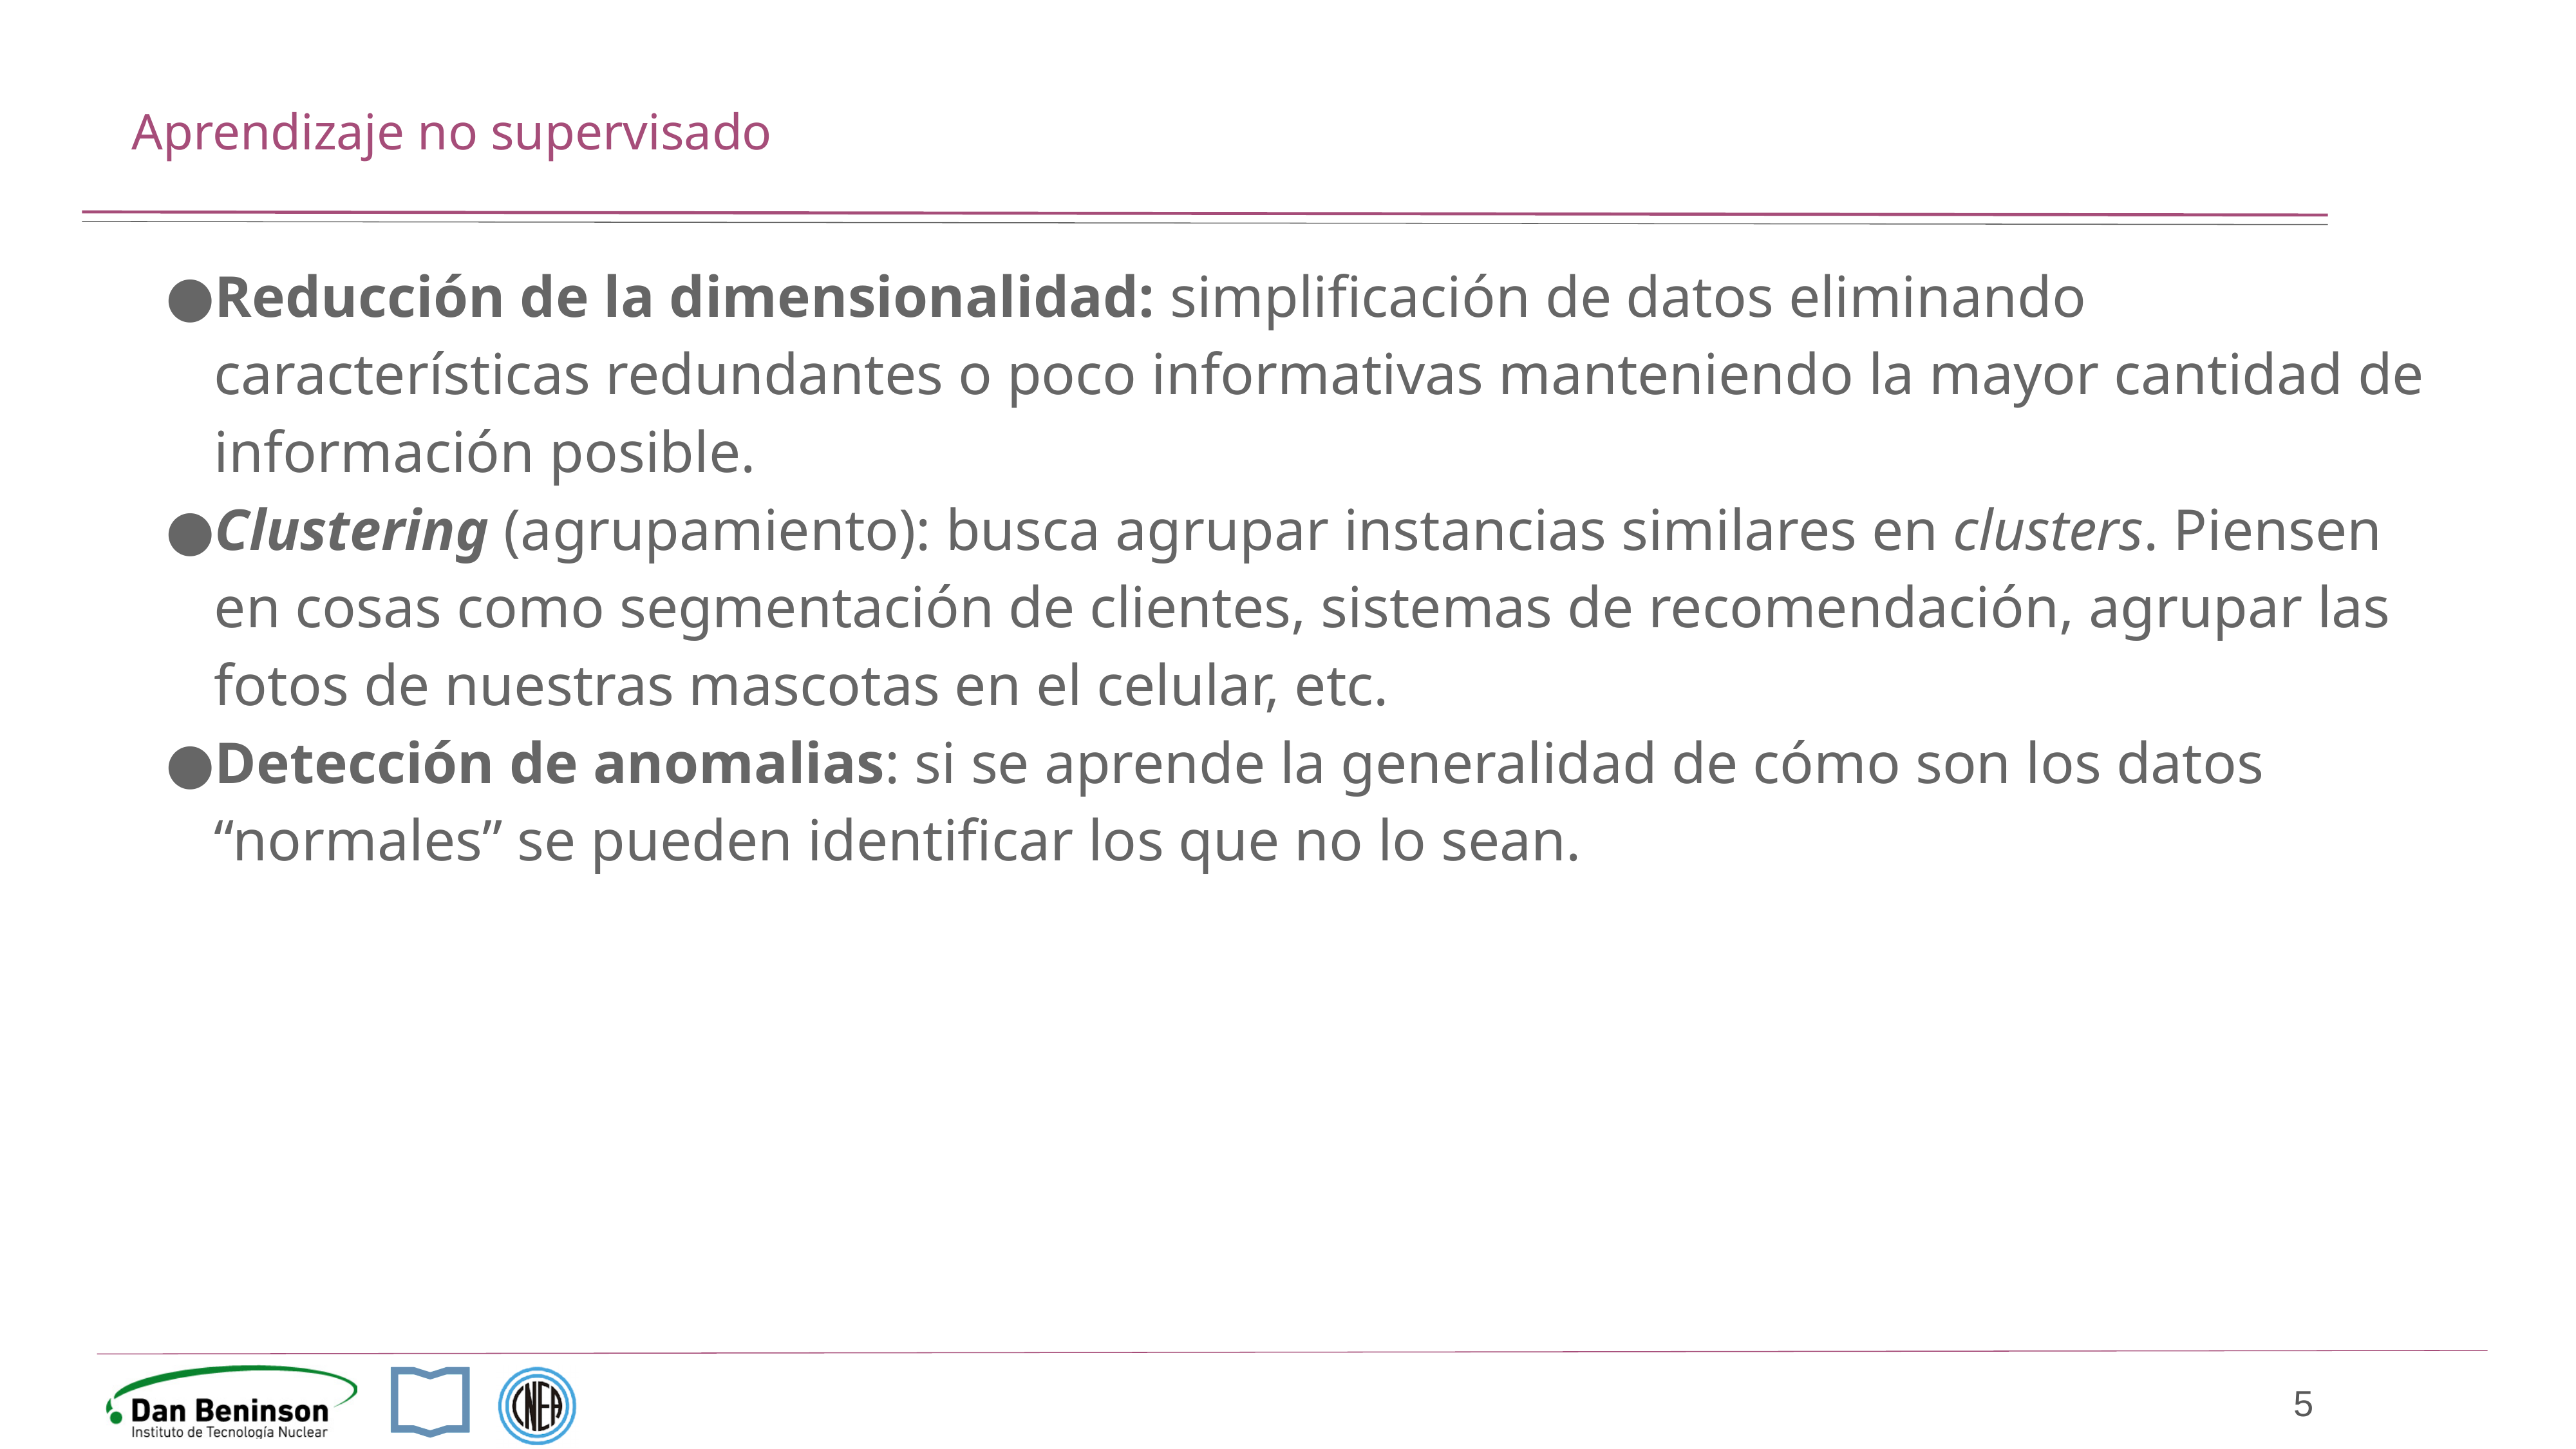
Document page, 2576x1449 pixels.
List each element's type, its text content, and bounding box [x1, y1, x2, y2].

picture [389, 1365, 473, 1439]
list Reducción de la dimensionalidad: simplificación de datos eliminando características redundantes o poco informativas manteniendo la mayor cantidad de información posible. Clustering (agrupamiento): busca agrupar instancias similares en clusters. Piensen en cosas como segmentación de clientes, sistemas de recomendación, agrupar las fotos de nuestras mascotas en el celular, etc. Detección de anomalias: si se aprende la generalidad de cómo son los datos “normales” se pueden identificar los que no lo sean. [140, 224, 2488, 971]
picture [496, 1365, 579, 1448]
title Aprendizaje no supervisado [106, 74, 2352, 186]
picture [106, 1365, 357, 1439]
